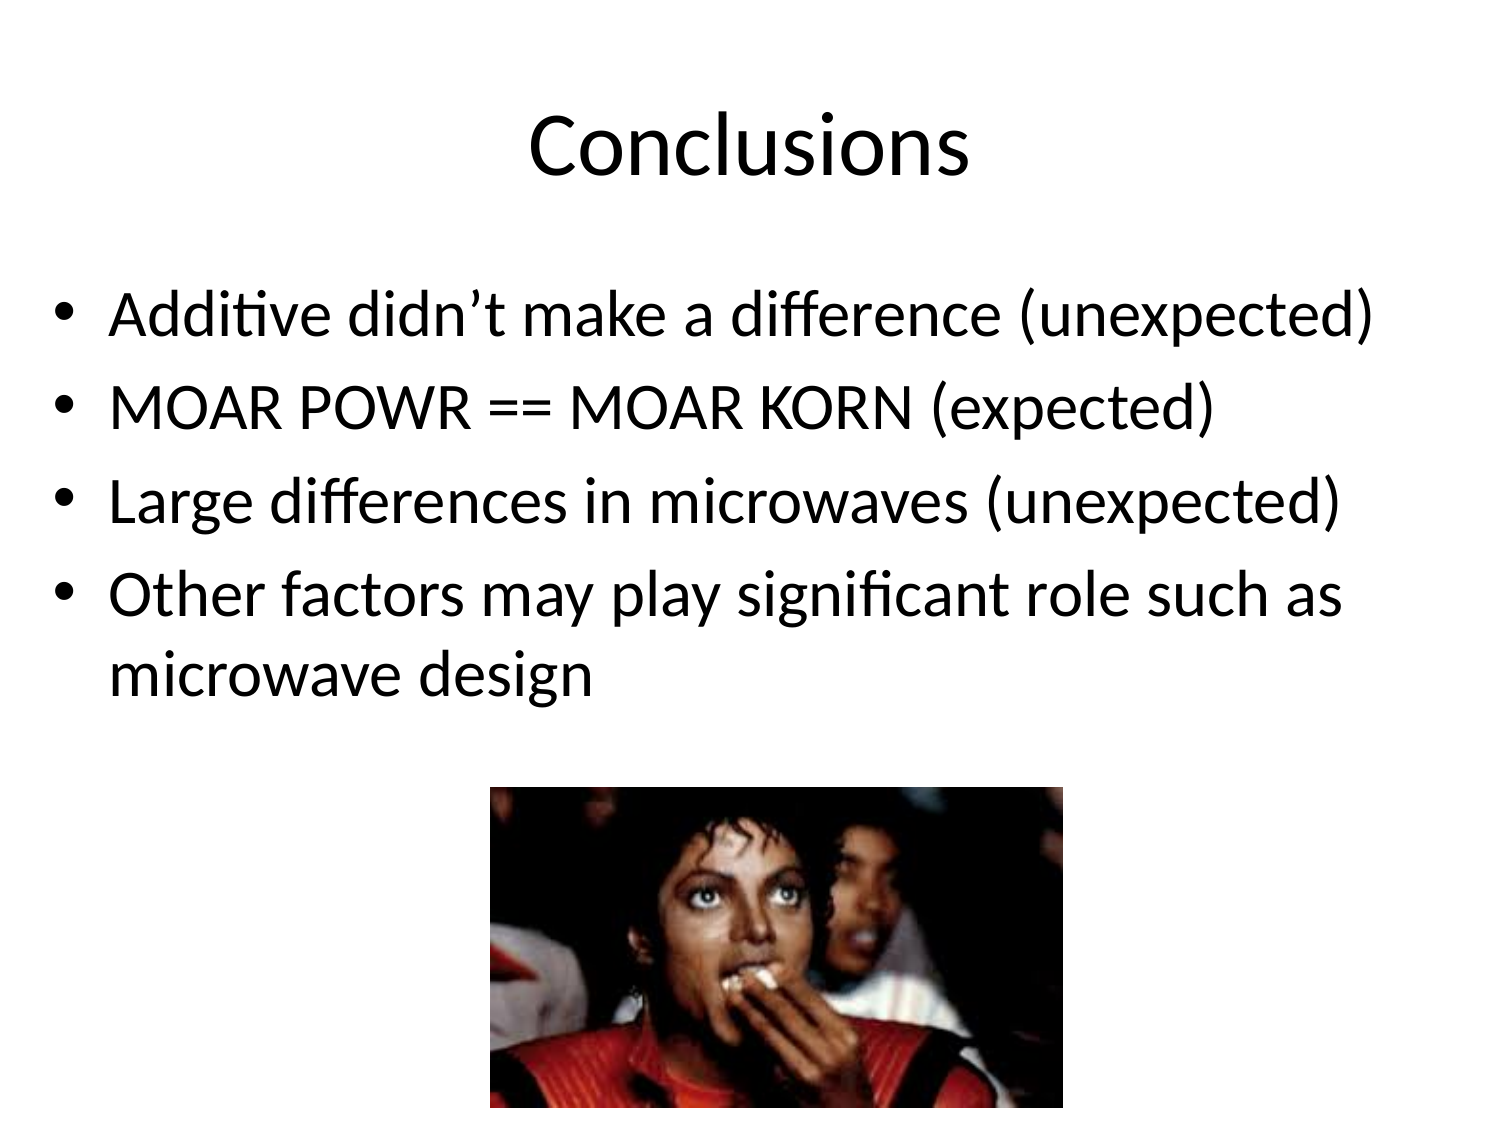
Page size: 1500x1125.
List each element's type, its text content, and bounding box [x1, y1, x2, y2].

title Conclusions [75, 45, 1425, 233]
list Additive didn’t make a difference (unexpected) MOAR POWR == MOAR KORN (expected) Large differences in microwaves (unexpected) Other factors may play significant role such as microwave design [37, 262, 1463, 1005]
picture [489, 787, 1063, 1109]
